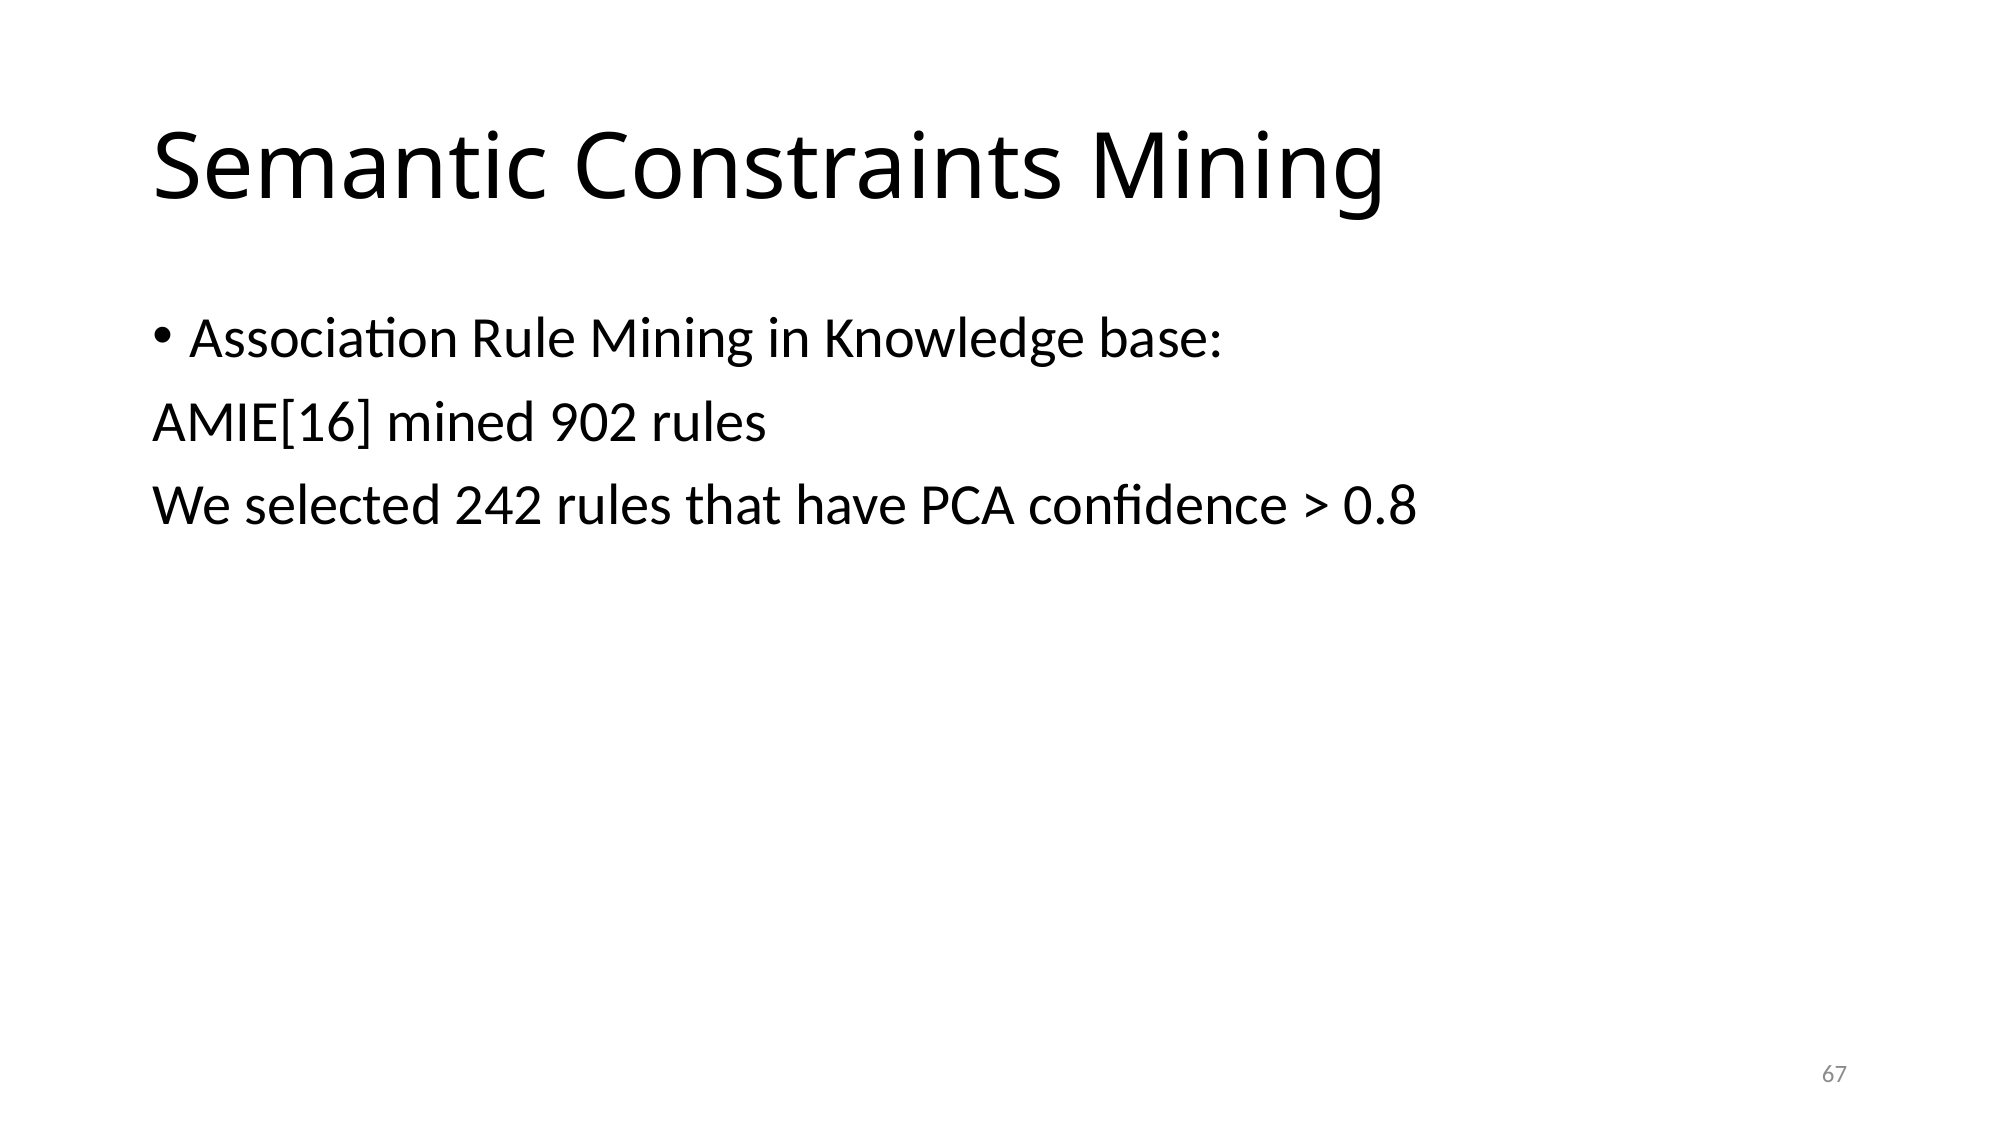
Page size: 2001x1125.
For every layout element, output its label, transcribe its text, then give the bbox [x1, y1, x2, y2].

title Semantic Constraints Mining [137, 59, 1863, 278]
list Association Rule Mining in Knowledge base: AMIE[16] mined 902 rules We selected 242 rules that have PCA confidence > 0.8 [137, 299, 1863, 1014]
slide_number 67 [1412, 1042, 1863, 1103]
